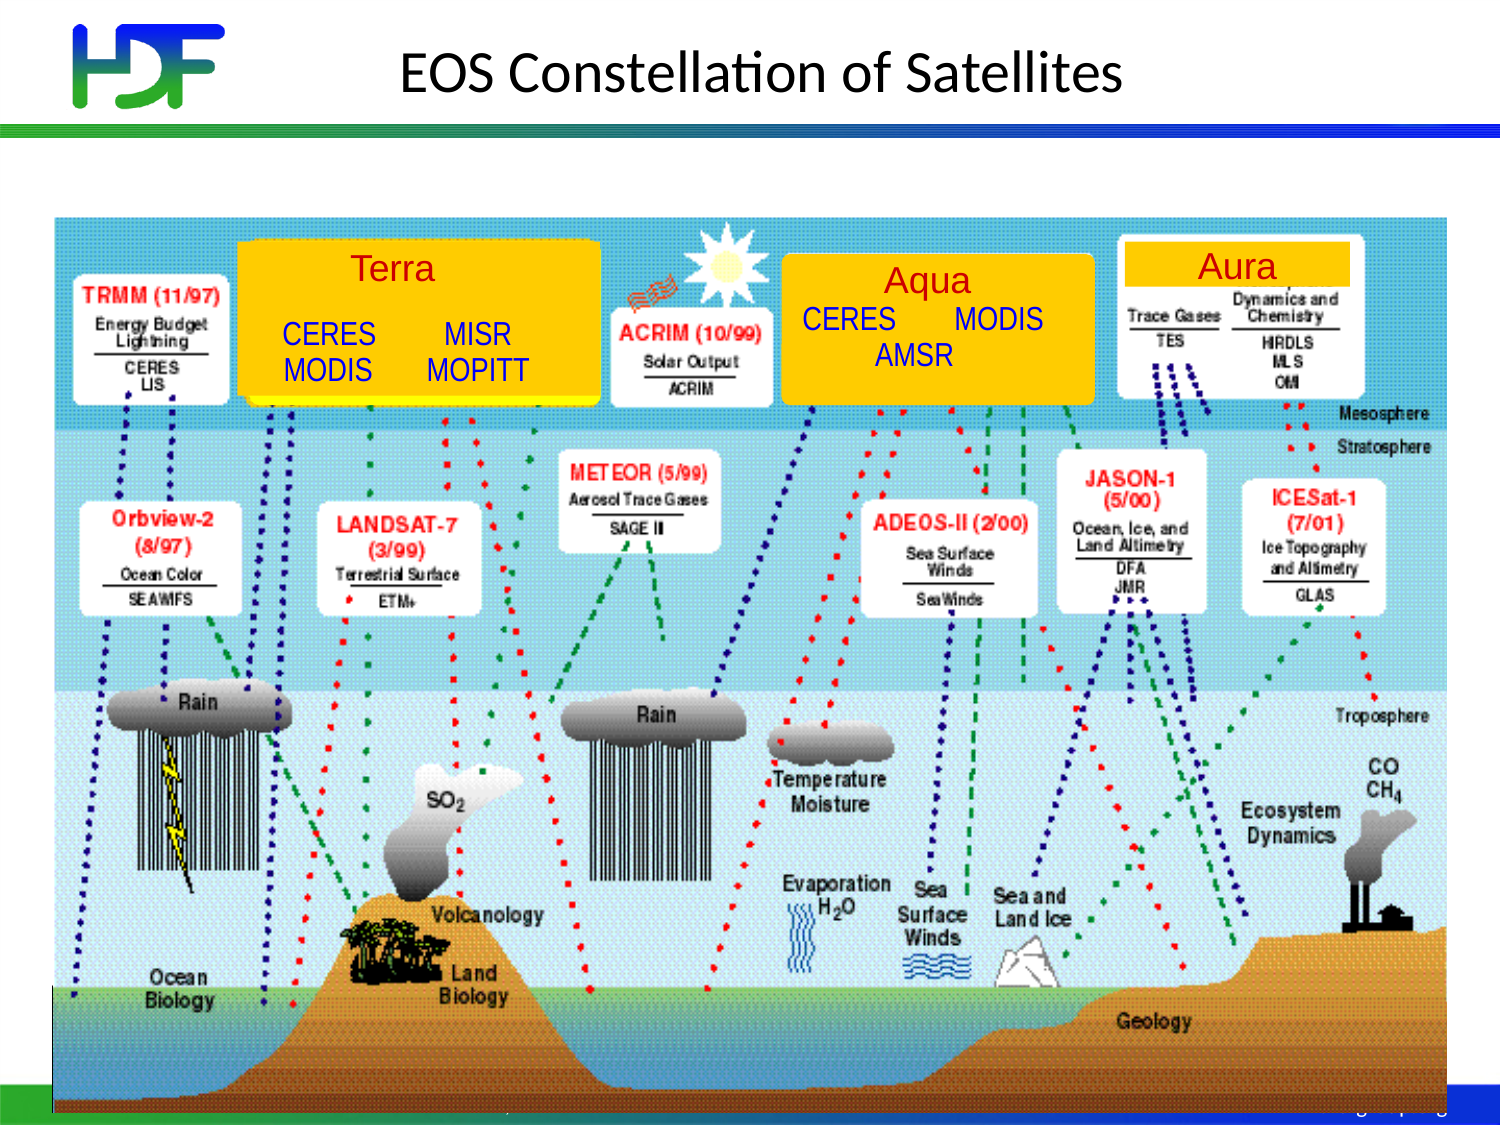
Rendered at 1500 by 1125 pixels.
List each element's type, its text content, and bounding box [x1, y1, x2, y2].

picture [0, 0, 1500, 1125]
title EOS Constellation of Satellites [187, 24, 1338, 113]
